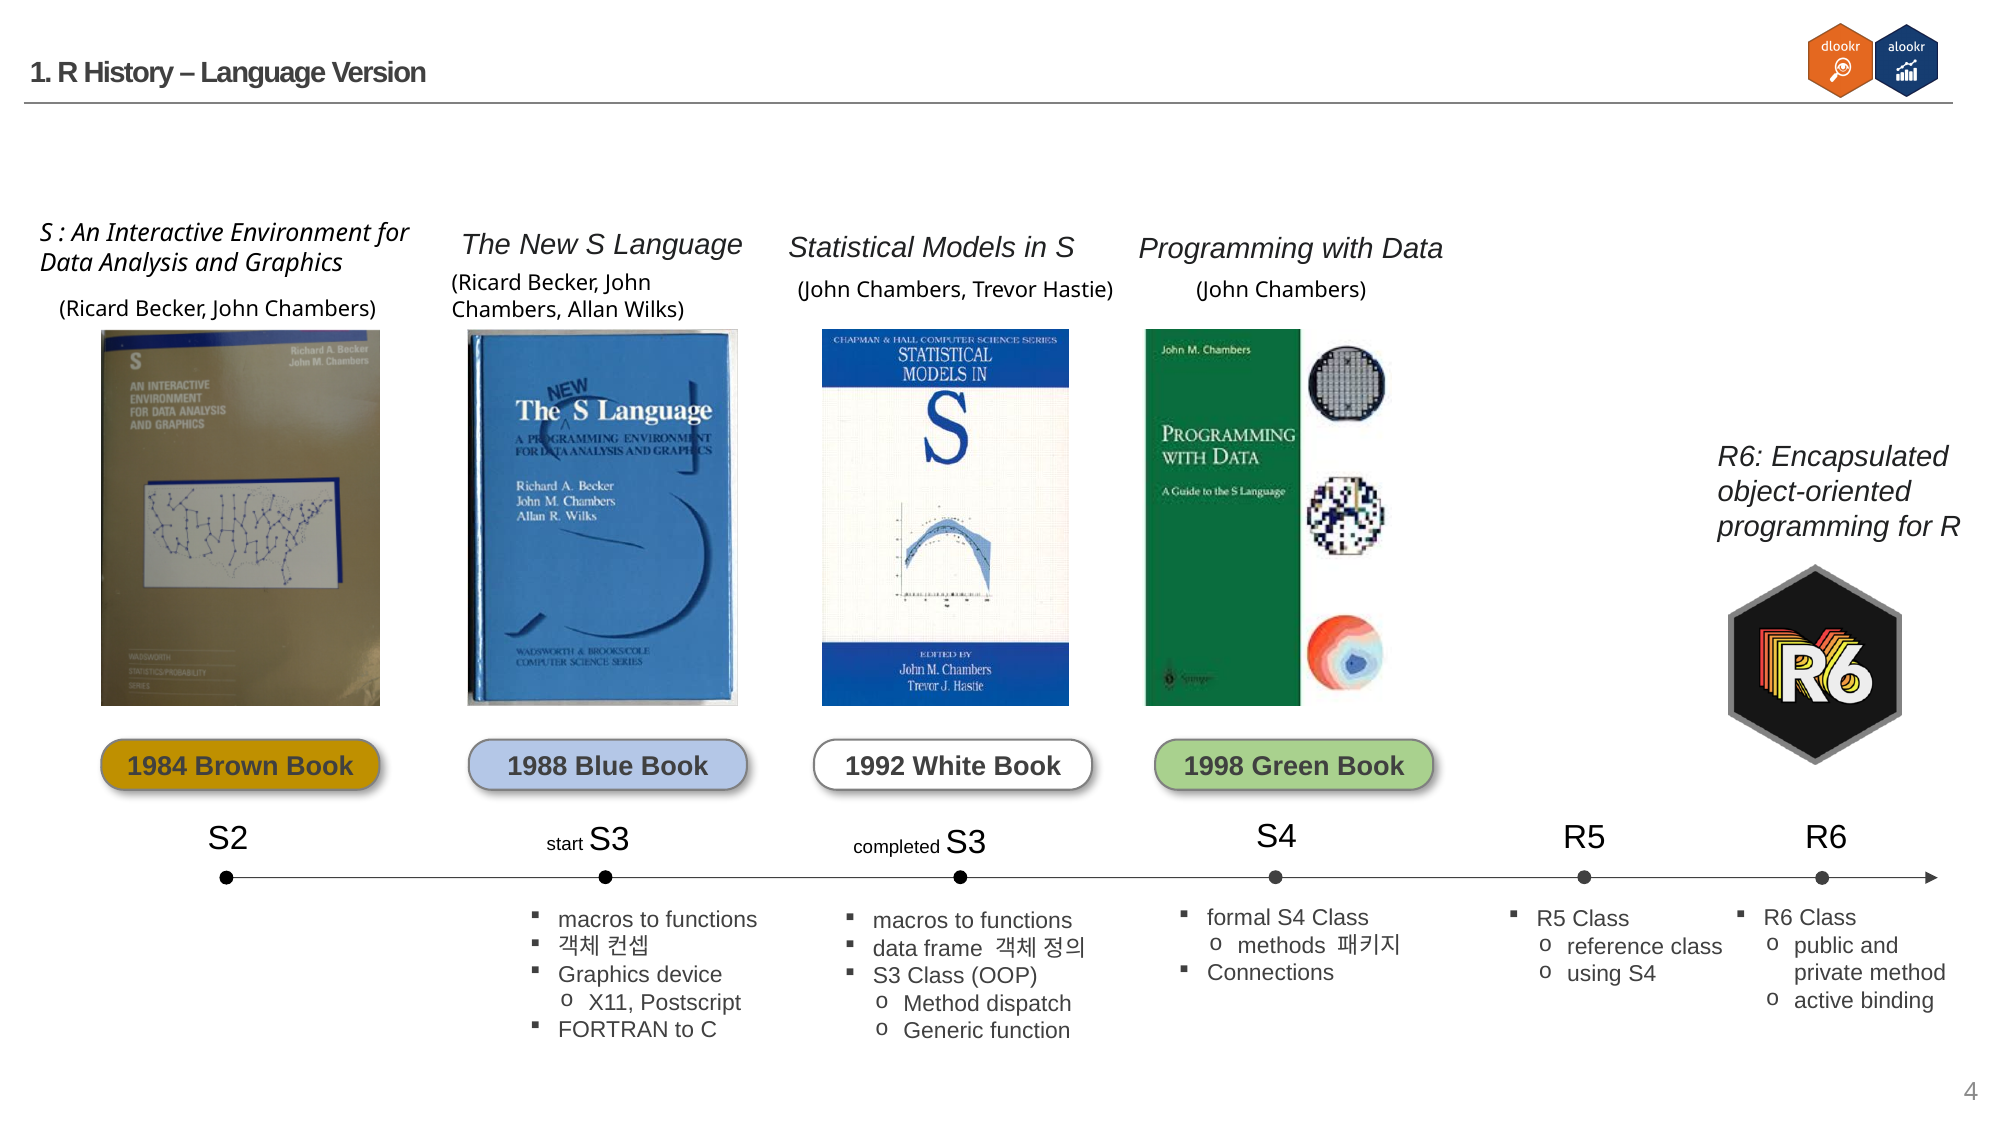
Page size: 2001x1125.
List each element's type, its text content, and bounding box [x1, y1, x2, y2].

text_box Statistical Models in S [773, 220, 1091, 271]
text_box The New S Language [446, 218, 759, 261]
text_box R5 [1555, 807, 1614, 863]
picture [101, 329, 380, 706]
picture [1874, 24, 1938, 98]
text_box S : An Interactive Environment for Data Analysis and Graphics [25, 208, 446, 284]
text_box 1992 White Book [812, 738, 1094, 791]
text_box (John Chambers) [1181, 268, 1382, 310]
text_box R5 Class reference class using S4 [1501, 896, 1751, 994]
picture [1728, 564, 1902, 765]
text_box completed S3 [845, 812, 994, 868]
text_box [599, 871, 612, 884]
text_box 1984 Brown Book [100, 738, 381, 791]
text_box [1578, 871, 1591, 884]
picture [467, 329, 738, 706]
text_box macros to functions 객체 컨셉 Graphics device X11, Postscript FORTRAN to C [522, 897, 773, 1050]
text_box R6 [1797, 808, 1855, 863]
text_box start S3 [539, 809, 637, 865]
text_box (Ricard Becker, John Chambers, Allan Wilks) [436, 261, 779, 329]
text_box S2 [199, 808, 265, 864]
text_box 1988 Blue Book [467, 738, 748, 791]
text_box [954, 871, 967, 884]
text_box R6: Encapsulated object-oriented programming for R [1702, 430, 1978, 550]
text_box [1829, 871, 1938, 884]
text_box R6 Class public and private method active binding [1728, 895, 1978, 1021]
text_box formal S4 Class methods 패키지 Connections [1171, 895, 1410, 993]
text_box macros to functions data frame 객체 정의 S3 Class (OOP) Method dispatch Generic function [837, 898, 1095, 1051]
text_box 1998 Green Book [1154, 738, 1435, 791]
picture [822, 329, 1069, 706]
text_box [1816, 872, 1829, 884]
text_box (John Chambers, Trevor Hastie) [783, 268, 1129, 310]
text_box 1. R History – Language Version [29, 35, 1012, 93]
text_box S4 [1248, 806, 1305, 862]
text_box [220, 871, 233, 884]
text_box [1269, 871, 1282, 884]
text_box (Ricard Becker, John Chambers) [44, 287, 392, 328]
text_box Programming with Data [1123, 221, 1460, 272]
picture [1142, 329, 1392, 706]
slide_number 3 [1542, 1062, 1993, 1123]
picture [1808, 23, 1873, 98]
